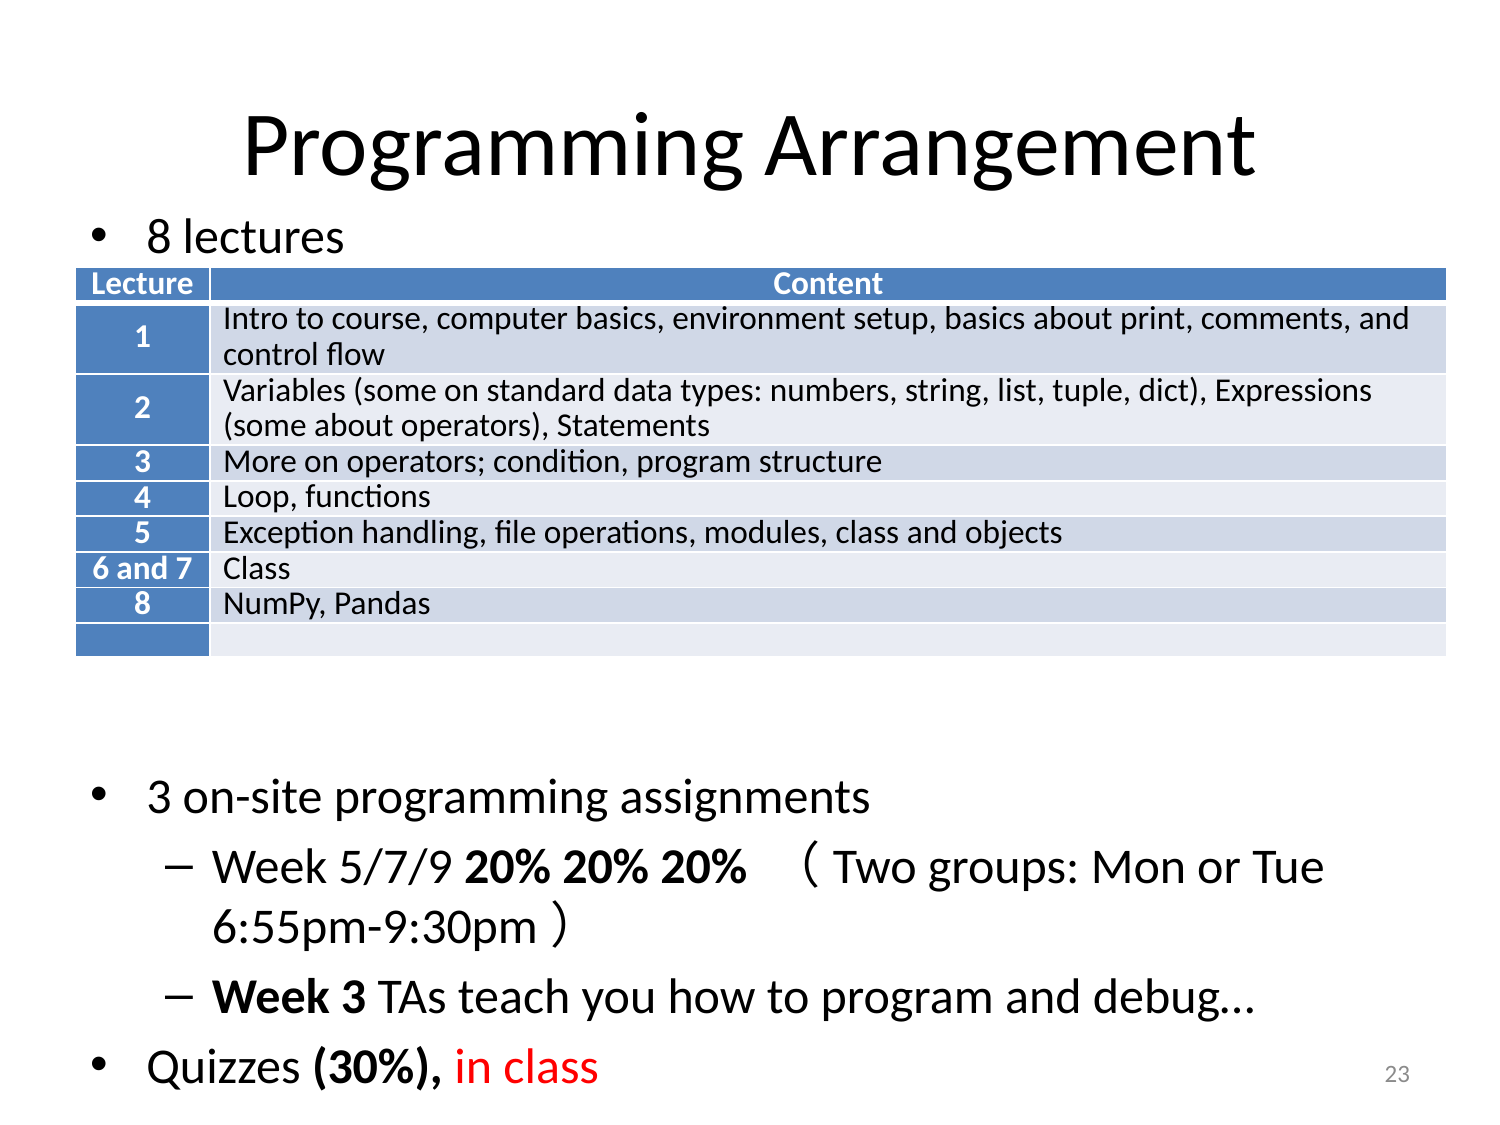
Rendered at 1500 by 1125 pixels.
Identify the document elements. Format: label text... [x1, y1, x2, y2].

table_cell Loop, functions [211, 482, 1446, 515]
table_cell NumPy, Pandas [211, 588, 1446, 622]
table_cell 8 [76, 588, 209, 622]
table_cell Variables (some on standard data types: numbers, string, list, tuple, dict), Expressions (some about operators), Statements [211, 375, 1446, 444]
table_header Content [211, 268, 1446, 300]
table_cell 1 [76, 306, 209, 373]
table_cell 4 [76, 482, 209, 515]
table_cell [76, 624, 209, 656]
list 8 lectures 3 on-site programming assignments Week 5/7/9 20% 20% 20% （Two groups: Mon or Tue 6:55pm-9:30pm） Week 3 TAs teach you how to program and debug… Quizzes (30%), in class [75, 657, 1425, 1125]
table_cell Class [211, 553, 1446, 587]
table_cell Intro to course, computer basics, environment setup, basics about print, comments, and control flow [211, 306, 1446, 373]
title Programming Arrangement [75, 45, 1425, 196]
table_cell 5 [76, 517, 209, 551]
table_cell 3 [76, 446, 209, 480]
table_cell [211, 624, 1446, 656]
table_cell Exception handling, file operations, modules, class and objects [211, 517, 1446, 551]
slide_number 23 [1074, 1042, 1425, 1103]
list 8 lectures 3 on-site programming assignments Week 5/7/9 20% 20% 20% （Two groups: Mon or Tue 6:55pm-9:30pm） Week 3 TAs teach you how to program and debug… Quizzes (30%), in class [75, 196, 1425, 266]
table_header Lecture [76, 268, 209, 300]
table_cell 2 [76, 375, 209, 444]
table_cell 6 and 7 [76, 553, 209, 587]
table_cell More on operators; condition, program structure [211, 446, 1446, 480]
